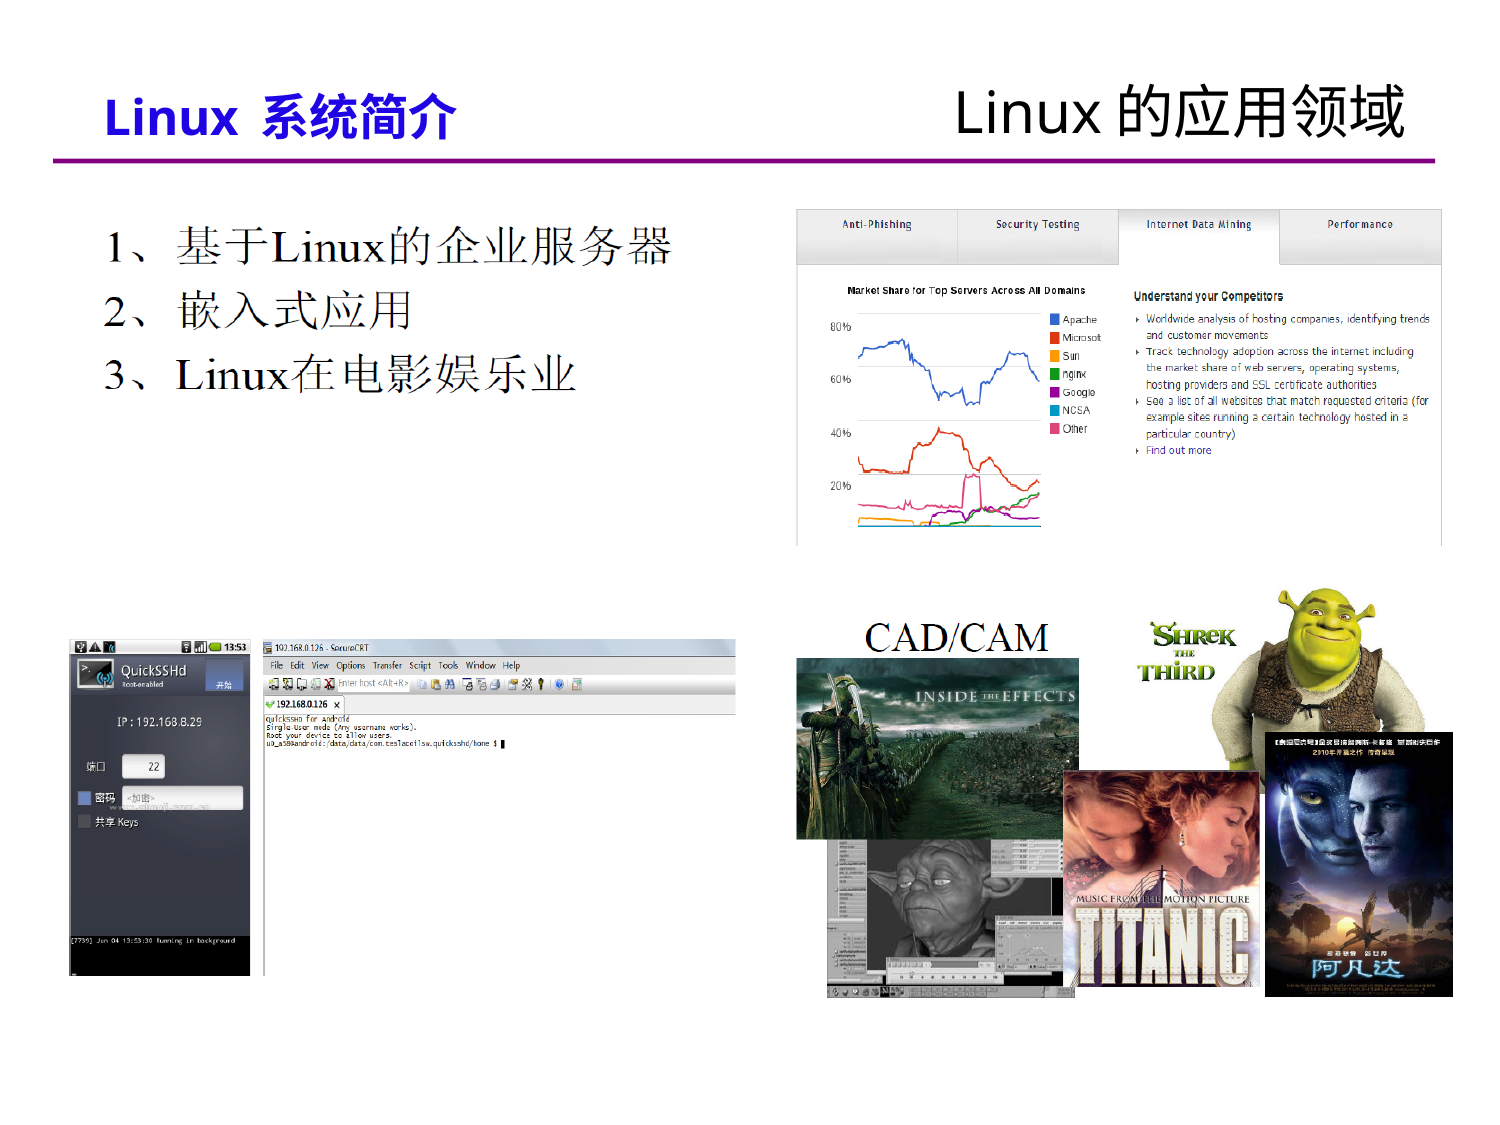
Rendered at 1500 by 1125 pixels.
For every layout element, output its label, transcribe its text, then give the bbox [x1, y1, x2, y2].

picture [91, 195, 714, 410]
picture [773, 172, 1469, 999]
text_box Linux的应用领域 [938, 67, 1436, 153]
picture [52, 634, 750, 977]
text_box Linux 系统简介 [88, 78, 571, 154]
